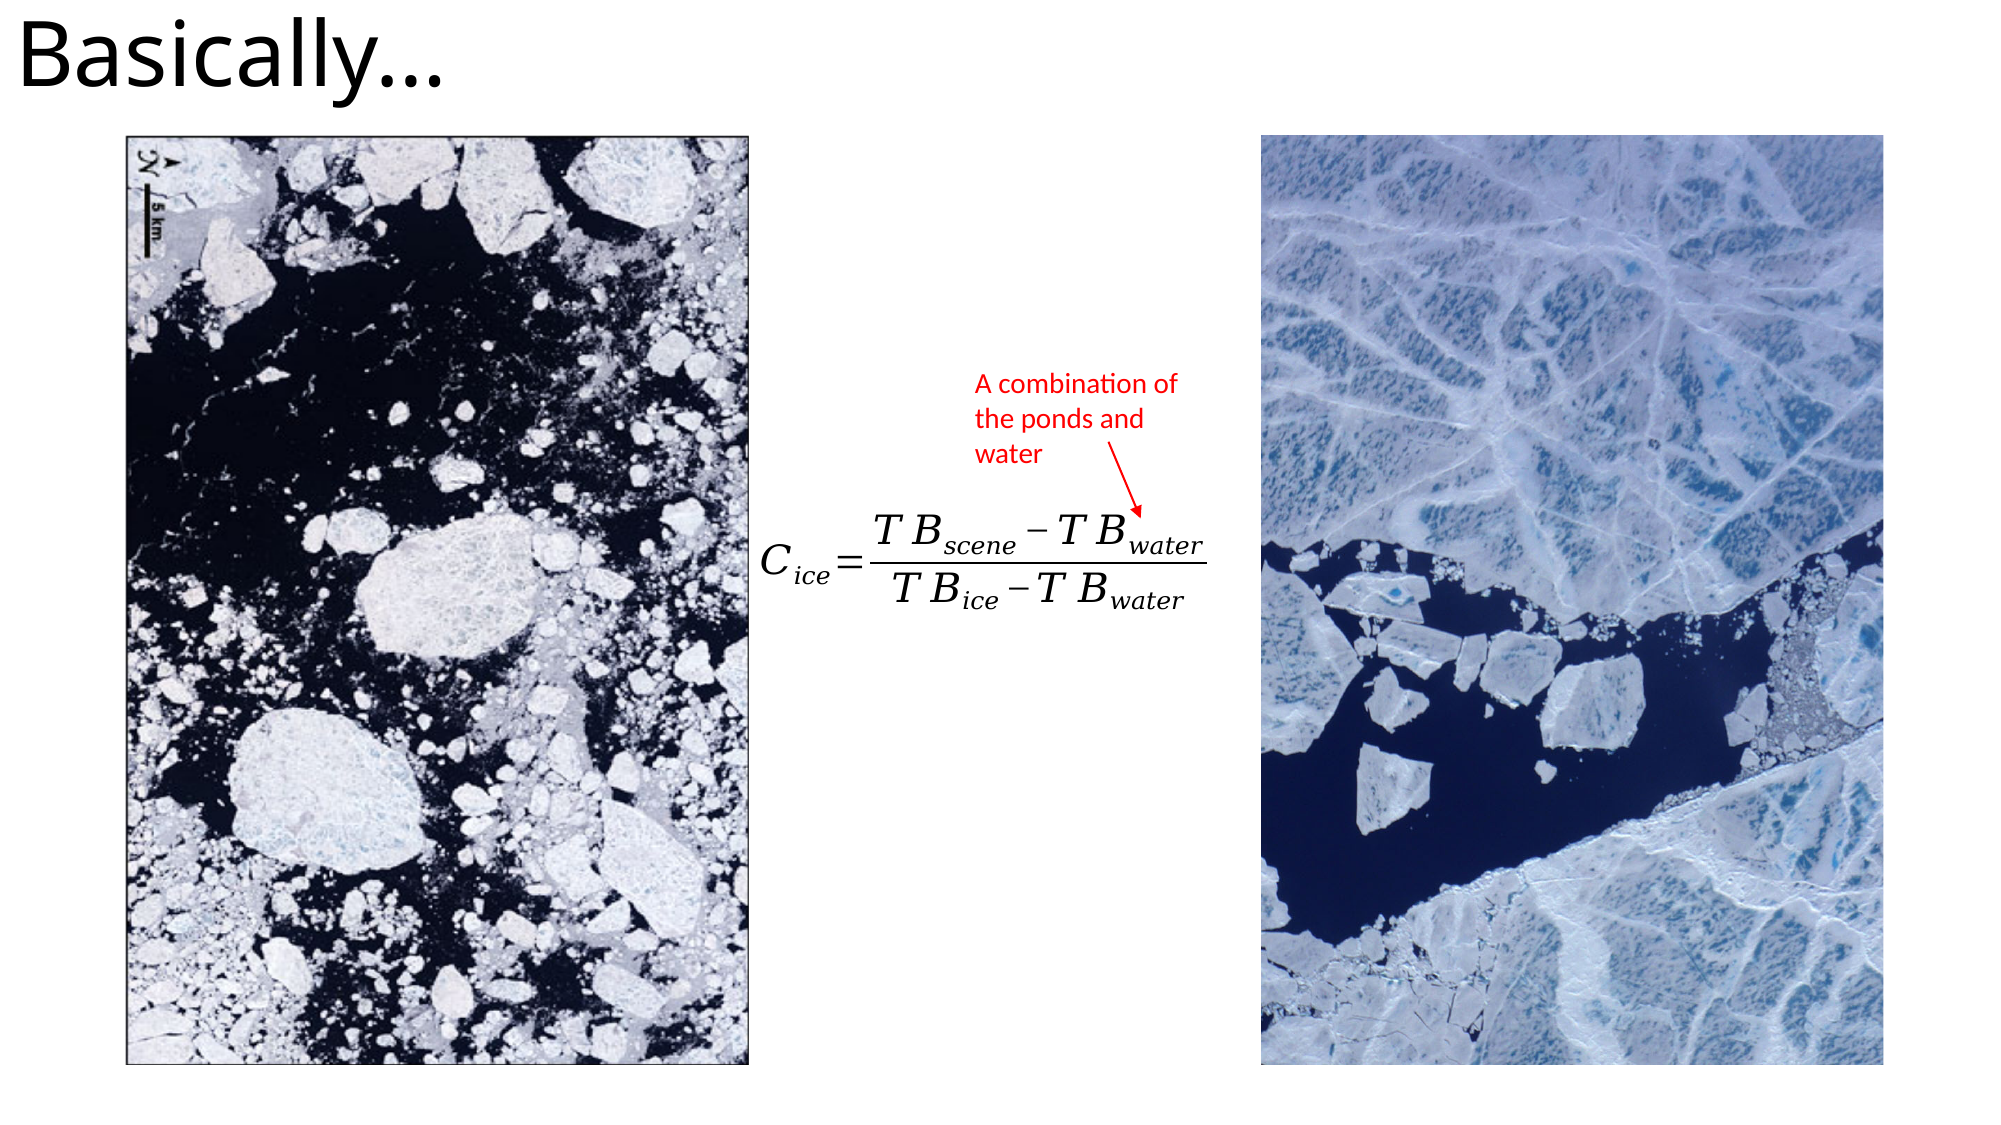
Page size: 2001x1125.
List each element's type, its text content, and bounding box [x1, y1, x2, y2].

picture [1260, 135, 1884, 1065]
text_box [1108, 441, 1141, 519]
picture [0, 137, 903, 1065]
text_box A combination of the ponds and water [960, 356, 1215, 477]
title Basically… [0, 0, 574, 114]
